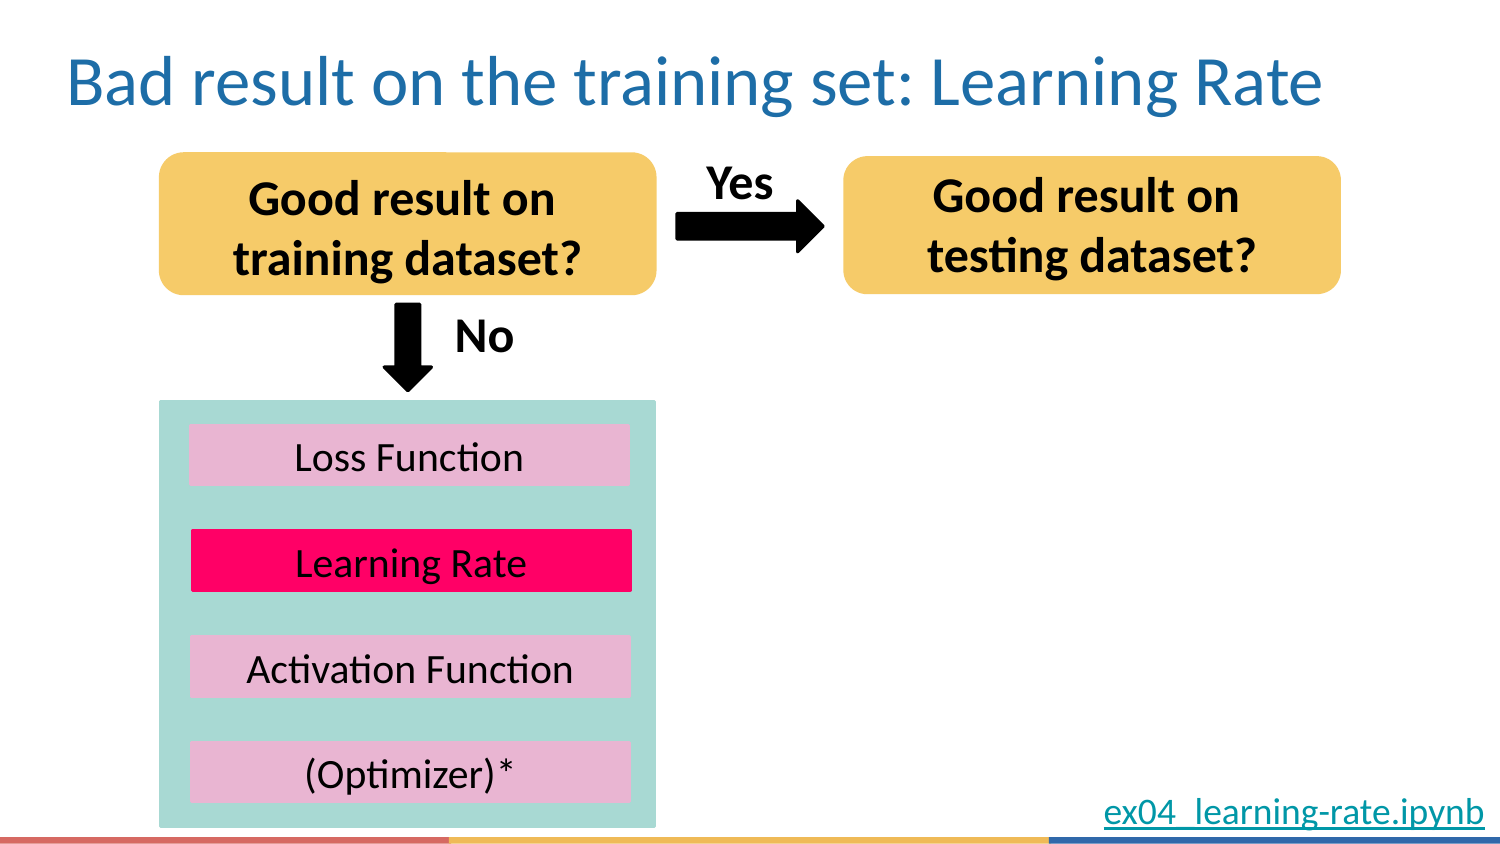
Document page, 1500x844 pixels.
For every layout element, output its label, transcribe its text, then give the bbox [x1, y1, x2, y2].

text_box [676, 200, 824, 252]
text_box ex04_learning-rate.ipynb [1061, 772, 1500, 842]
title Bad result on the training set: Learning Rate [51, 29, 1449, 125]
text_box No [431, 306, 538, 358]
text_box Good result on training dataset? [160, 155, 655, 294]
text_box [384, 304, 432, 391]
text_box Yes [686, 153, 794, 205]
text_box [160, 401, 656, 827]
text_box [844, 154, 1340, 293]
